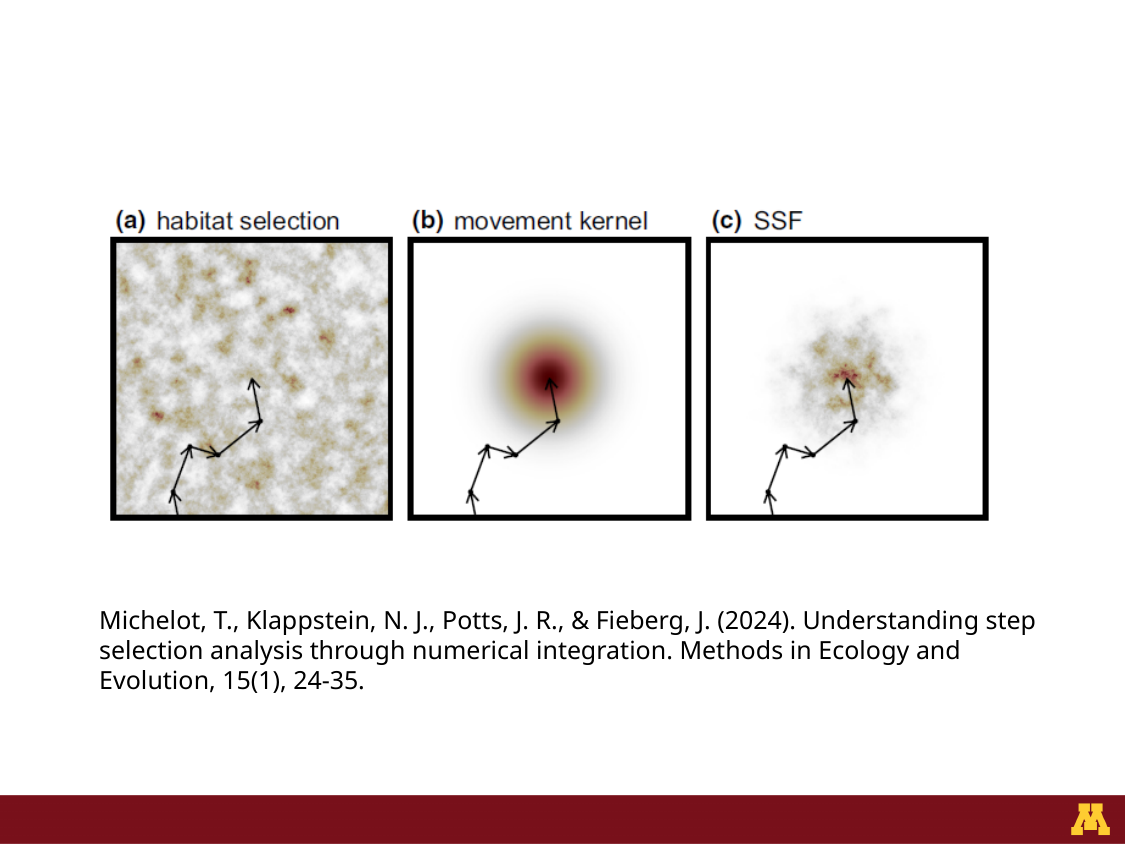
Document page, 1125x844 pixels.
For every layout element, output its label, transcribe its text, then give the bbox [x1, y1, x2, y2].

picture [74, 199, 1030, 538]
text_box Michelot, T., Klappstein, N. J., Potts, J. R., & Fieberg, J. (2024). Understanding step selection analysis through numerical integration. Methods in Ecology and Evolution, 15(1), 24-35. [84, 596, 1072, 702]
picture [0, 795, 1125, 844]
